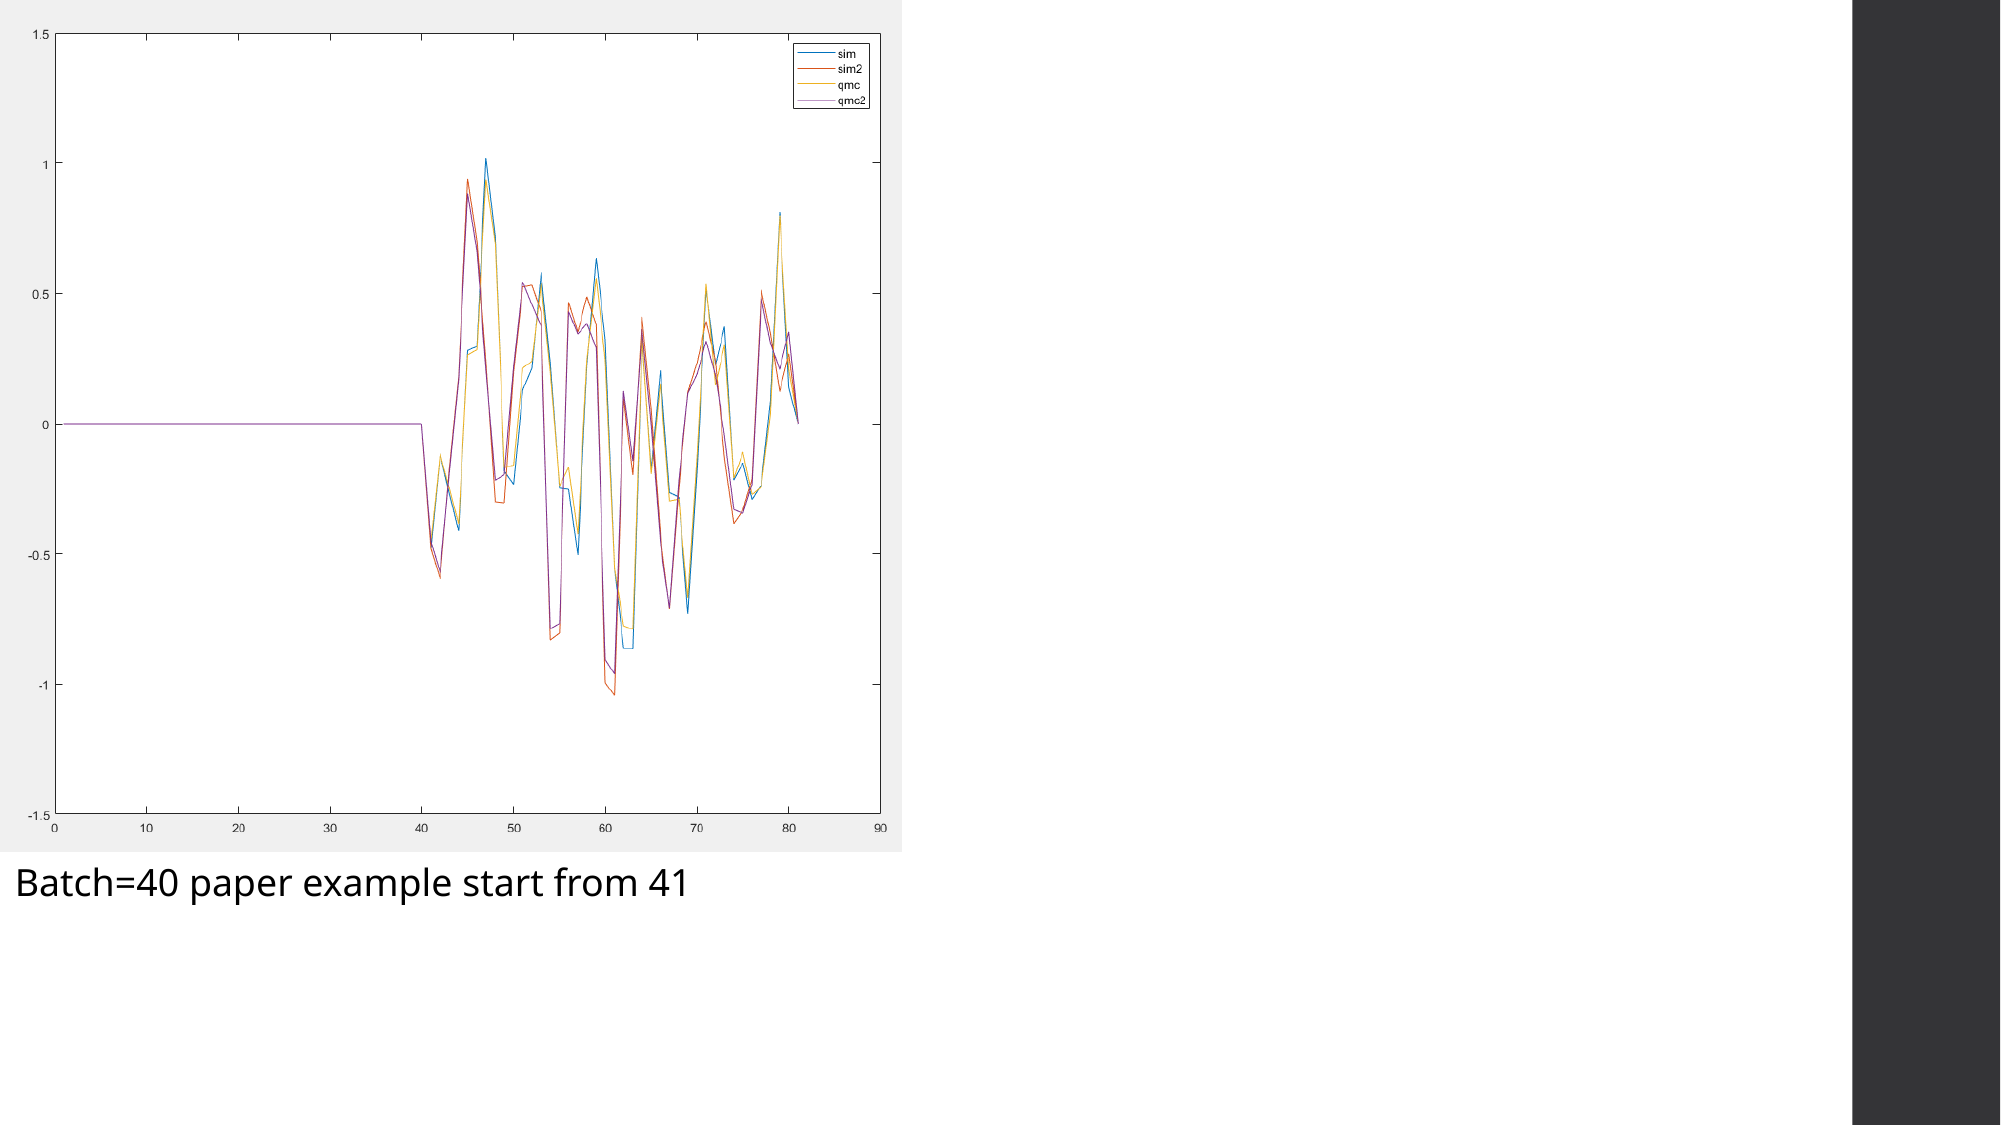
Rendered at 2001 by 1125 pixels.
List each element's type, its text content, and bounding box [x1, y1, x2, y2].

picture [0, 0, 902, 853]
text_box Batch=40 paper example start from 41 [0, 860, 713, 912]
